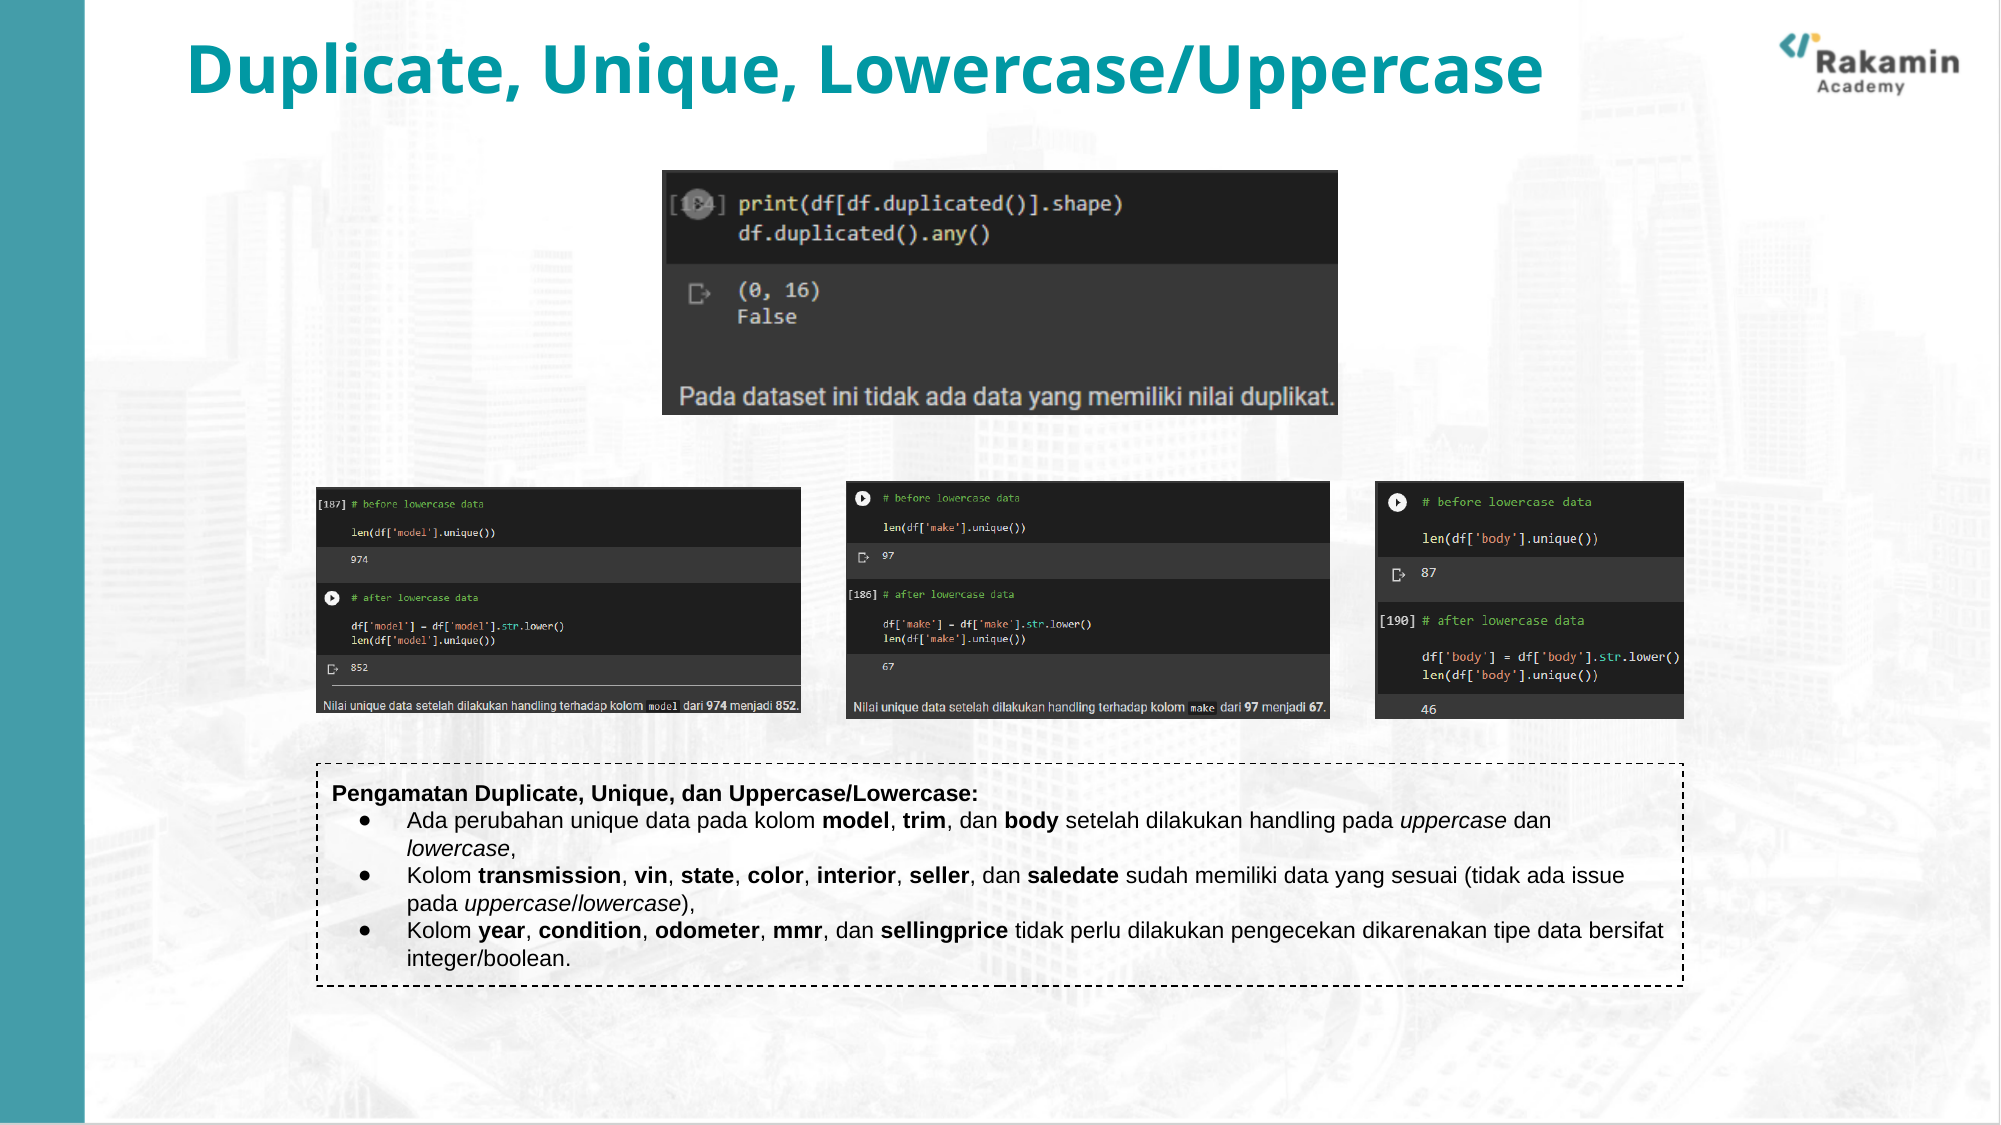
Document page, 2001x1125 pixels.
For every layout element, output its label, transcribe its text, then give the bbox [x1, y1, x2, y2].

picture [0, 0, 2001, 1125]
text_box Duplicate, Unique, Lowercase/Uppercase [170, 16, 1698, 114]
text_box Pengamatan Duplicate, Unique, dan Uppercase/Lowercase: Ada perubahan unique data pada kolom model, trim, dan body setelah dilakukan handling pada uppercase dan lowercase, Kolom transmission, vin, state, color, interior, seller, dan saledate sudah memiliki data yang sesuai (tidak ada issue pada uppercase/lowercase), Kolom year, condition, odometer, mmr, dan sellingprice tidak perlu dilakukan pengecekan dikarenakan tipe data bersifat integer/boolean. [316, 763, 1683, 986]
